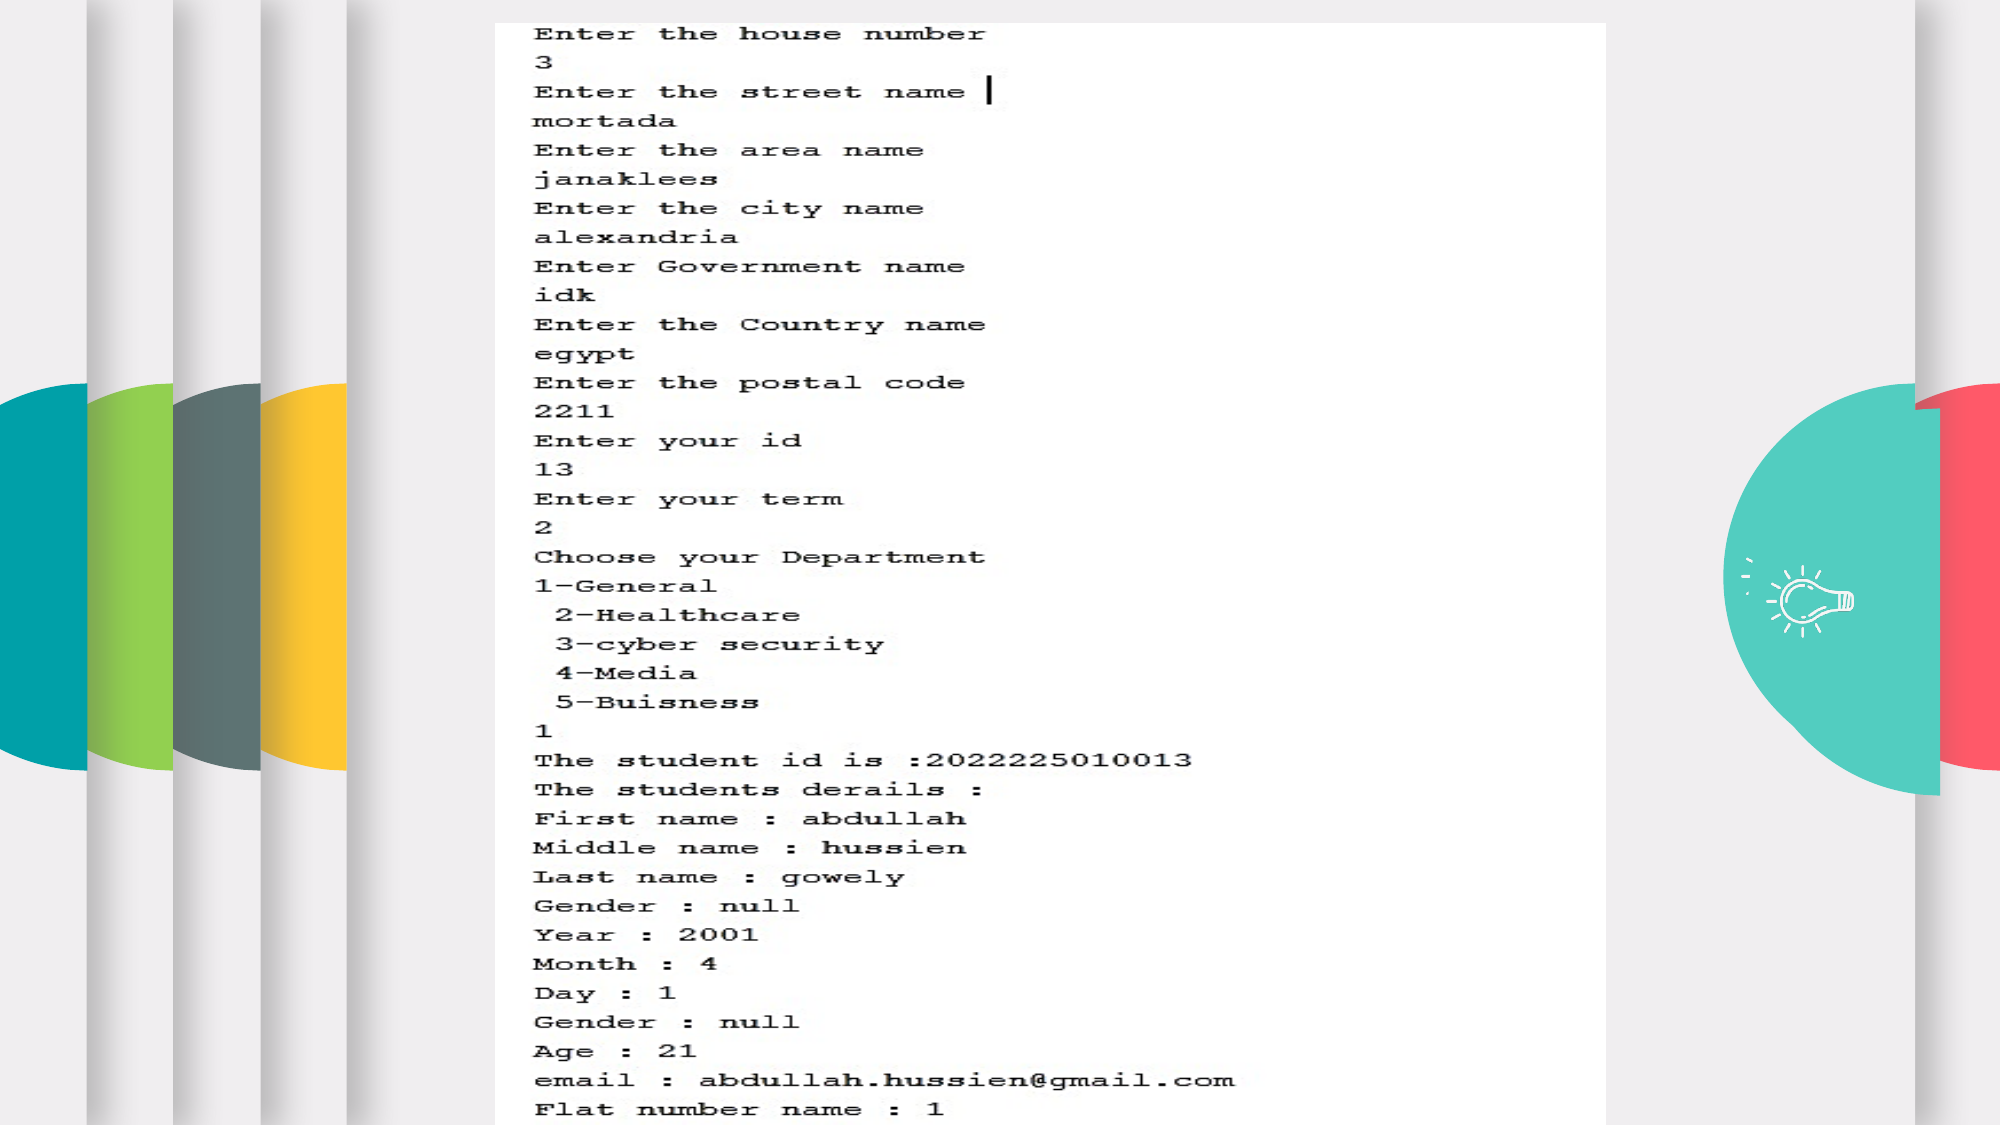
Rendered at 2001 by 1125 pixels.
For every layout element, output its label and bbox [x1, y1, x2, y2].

text_box [1748, 408, 1940, 796]
text_box [88, 0, 173, 1125]
picture [495, 23, 1606, 1125]
text_box [347, 0, 1916, 1125]
text_box [1916, 0, 2000, 1125]
text_box [261, 0, 347, 1125]
text_box [0, 0, 88, 1125]
text_box [173, 0, 261, 1125]
